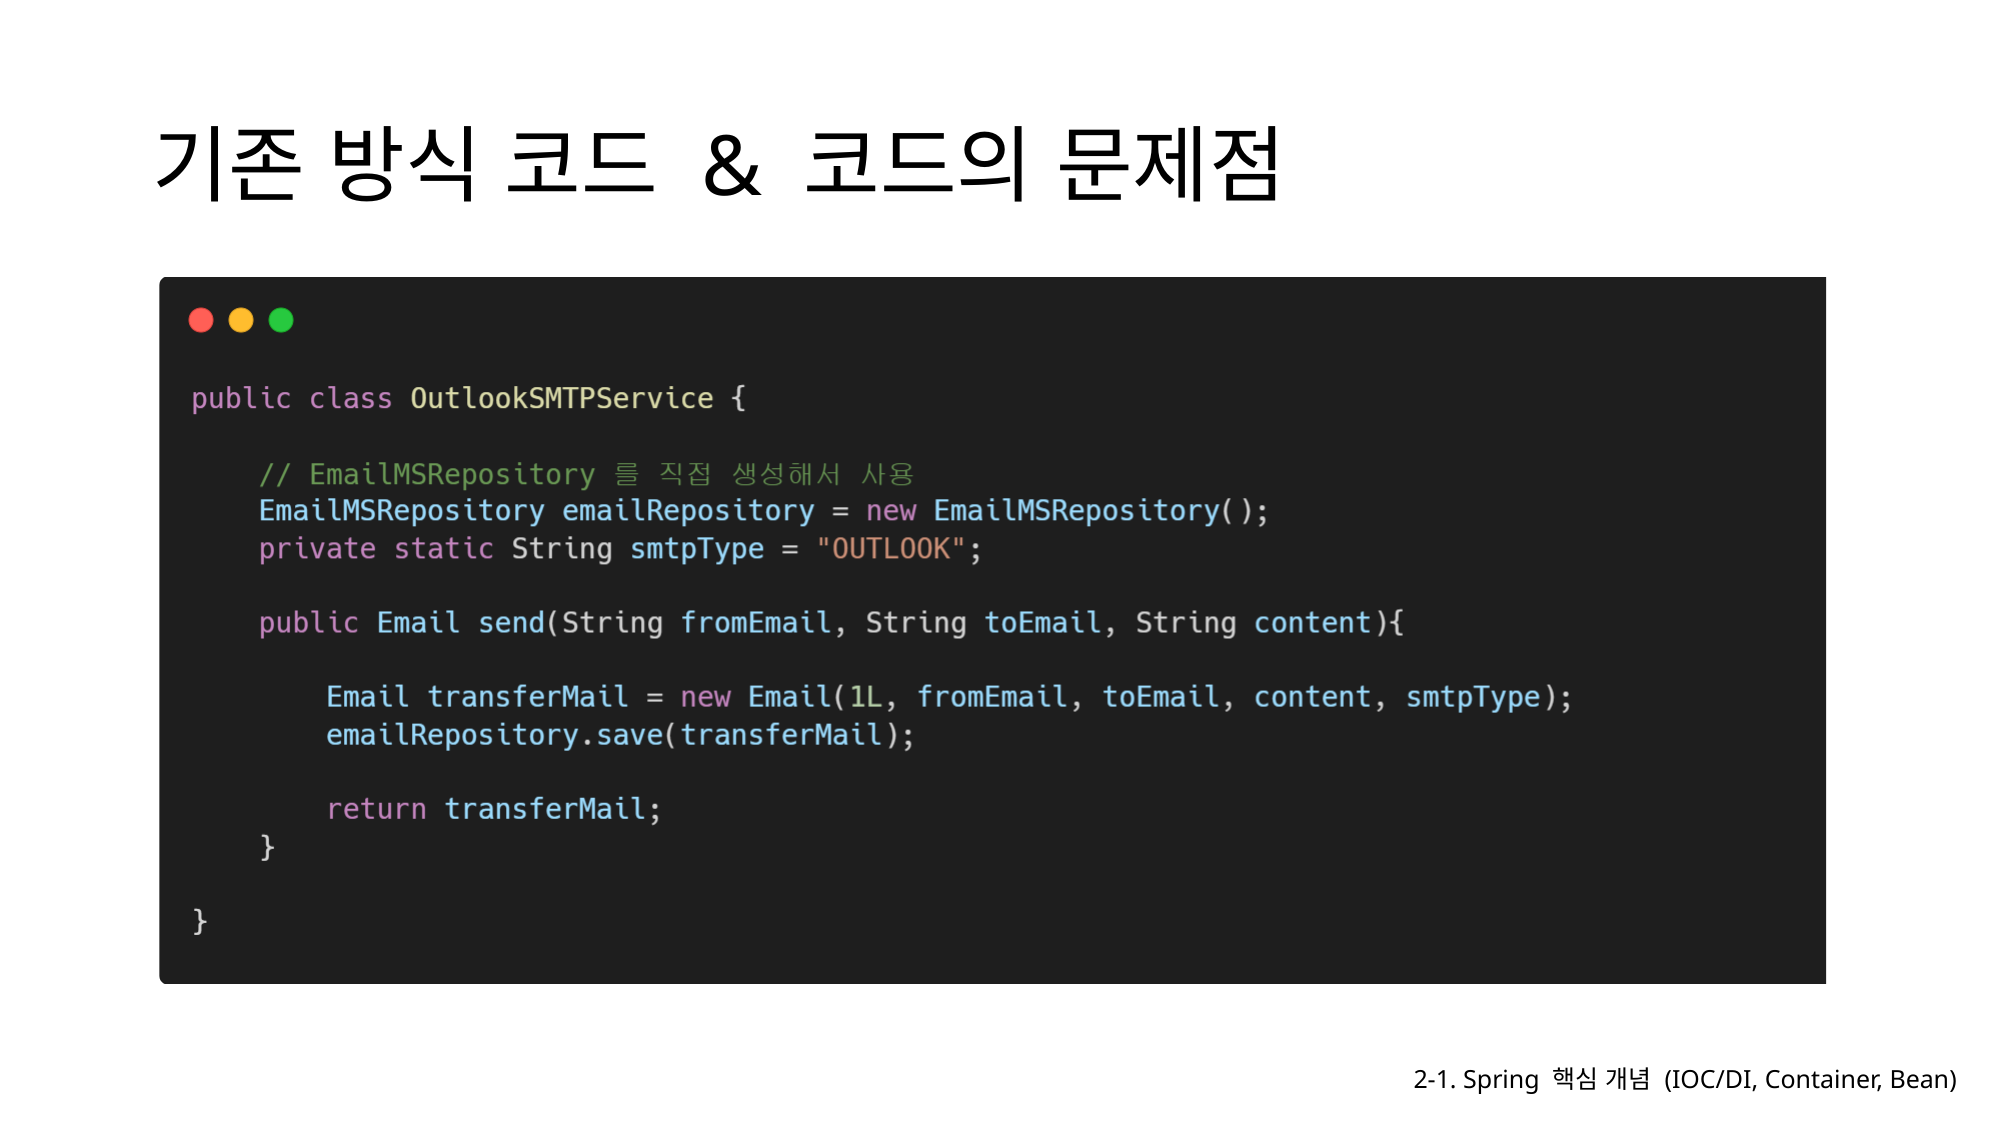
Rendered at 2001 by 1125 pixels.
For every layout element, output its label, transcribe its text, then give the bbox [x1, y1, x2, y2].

text_box 2-1. Spring 핵심 개념 (IOC/DI, Container, Bean) [1387, 1056, 1973, 1102]
picture [159, 277, 1827, 984]
title 기존 방식 코드 & 코드의 문제점 [137, 59, 1863, 278]
